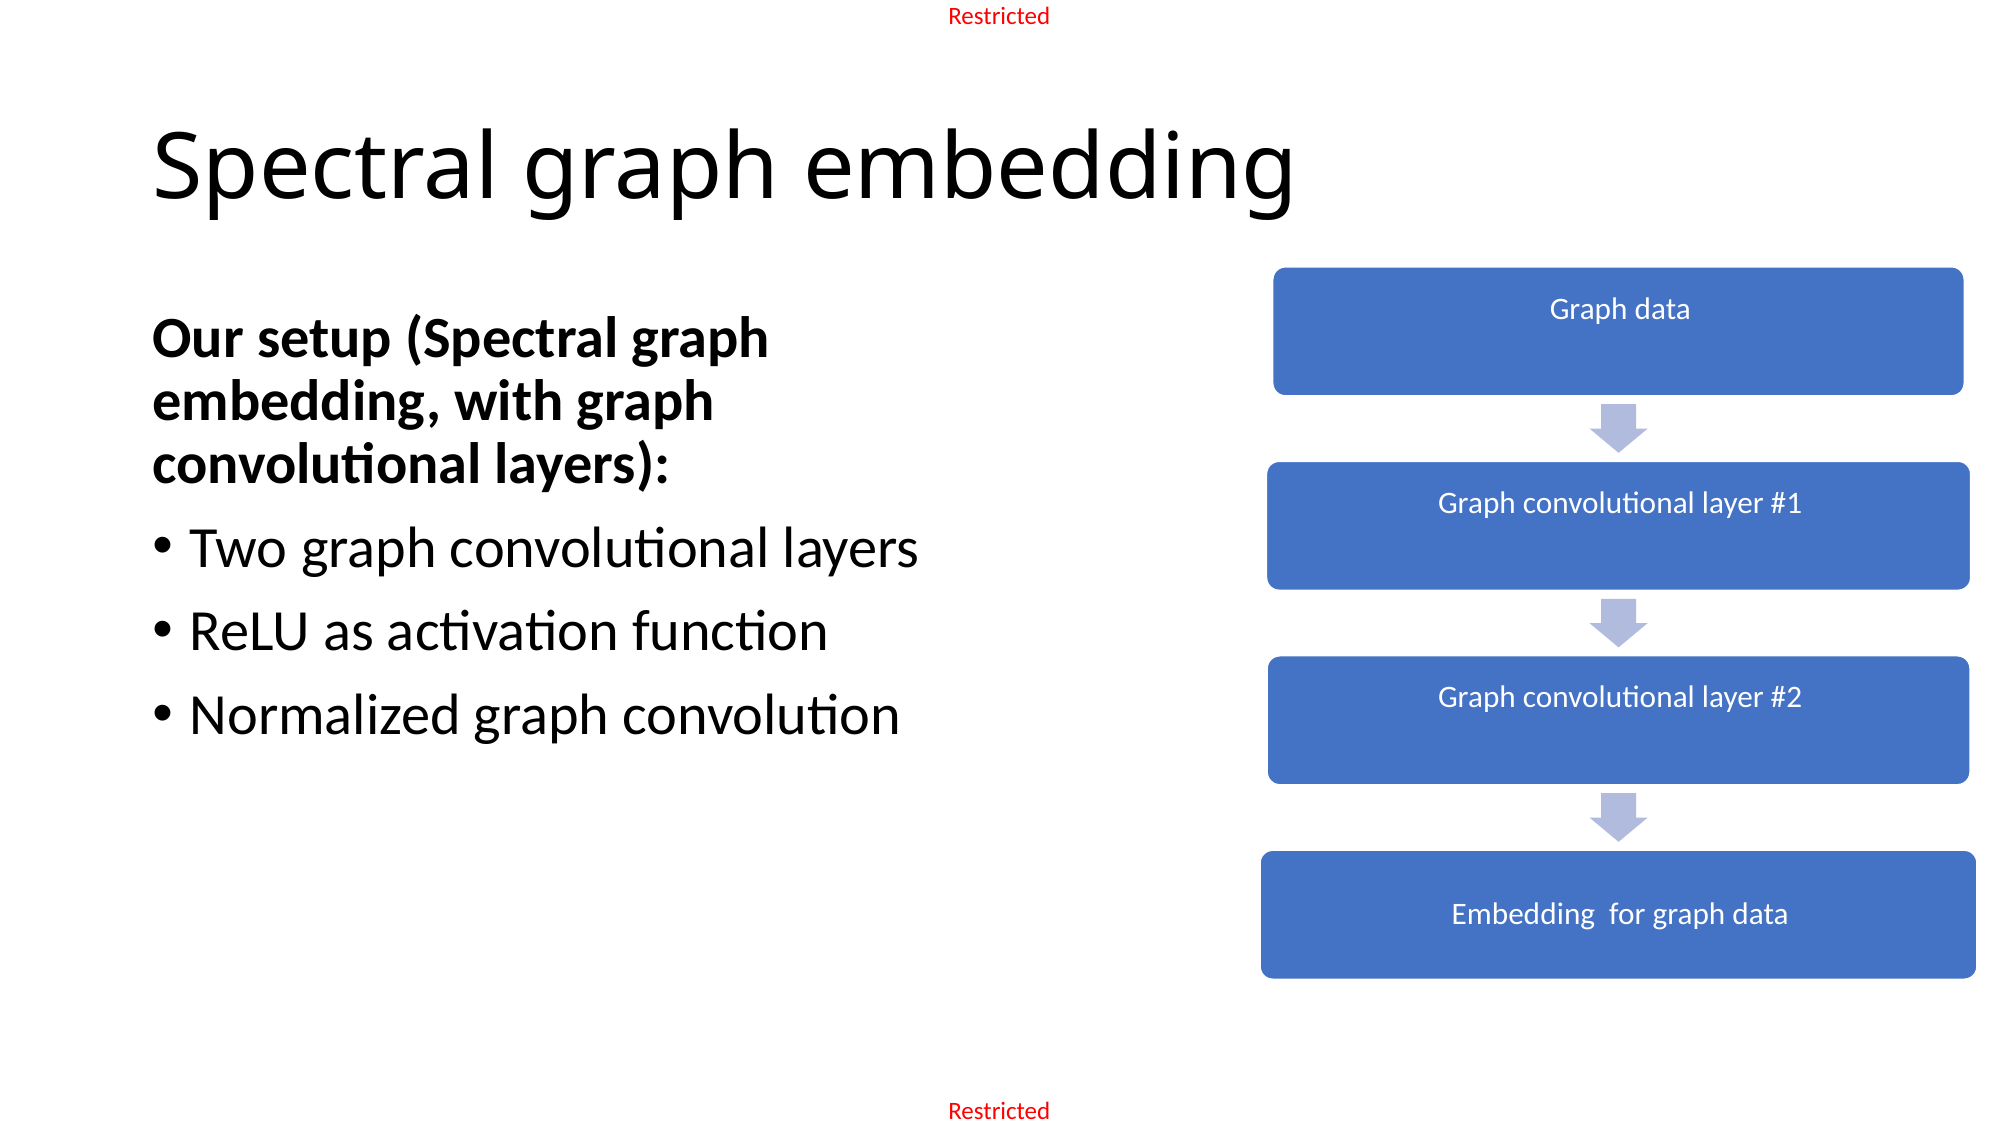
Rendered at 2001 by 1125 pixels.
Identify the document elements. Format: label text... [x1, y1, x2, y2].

list Our setup (Spectral graph embedding, with graph convolutional layers): Two graph convolutional layers ReLU as activation function Normalized graph convolution [137, 299, 988, 1096]
title Spectral graph embedding [137, 59, 1863, 278]
